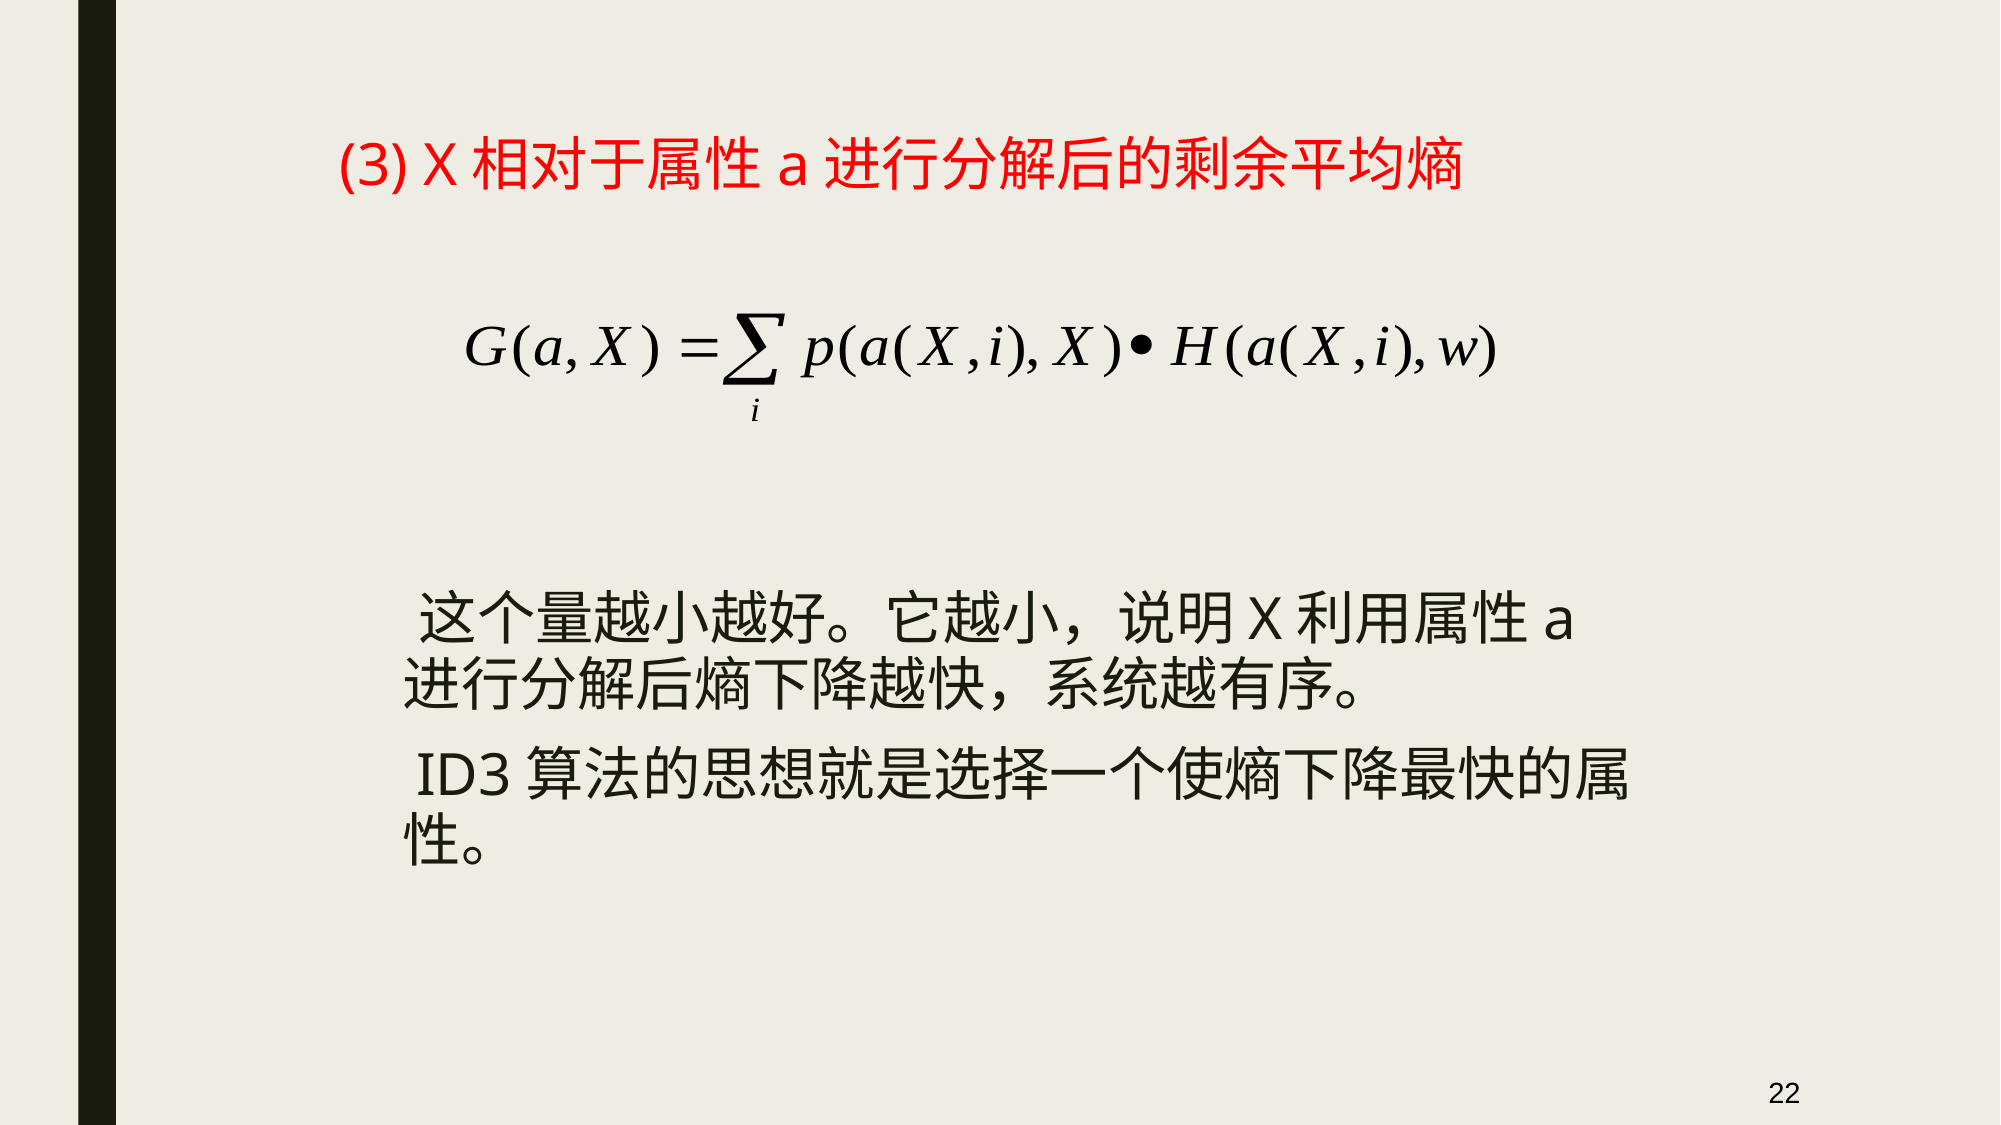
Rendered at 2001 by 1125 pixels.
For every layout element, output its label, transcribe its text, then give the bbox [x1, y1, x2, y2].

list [456, 302, 1508, 434]
list (3) X相对于属性a进行分解后的剩余平均熵 这个量越小越好。它越小，说明X利用属性a进行分解后熵下降越快，系统越有序。 ID3算法的思想就是选择一个使熵下降最快的属性。 [324, 125, 1662, 1005]
slide_number 22 [1553, 1058, 1816, 1125]
